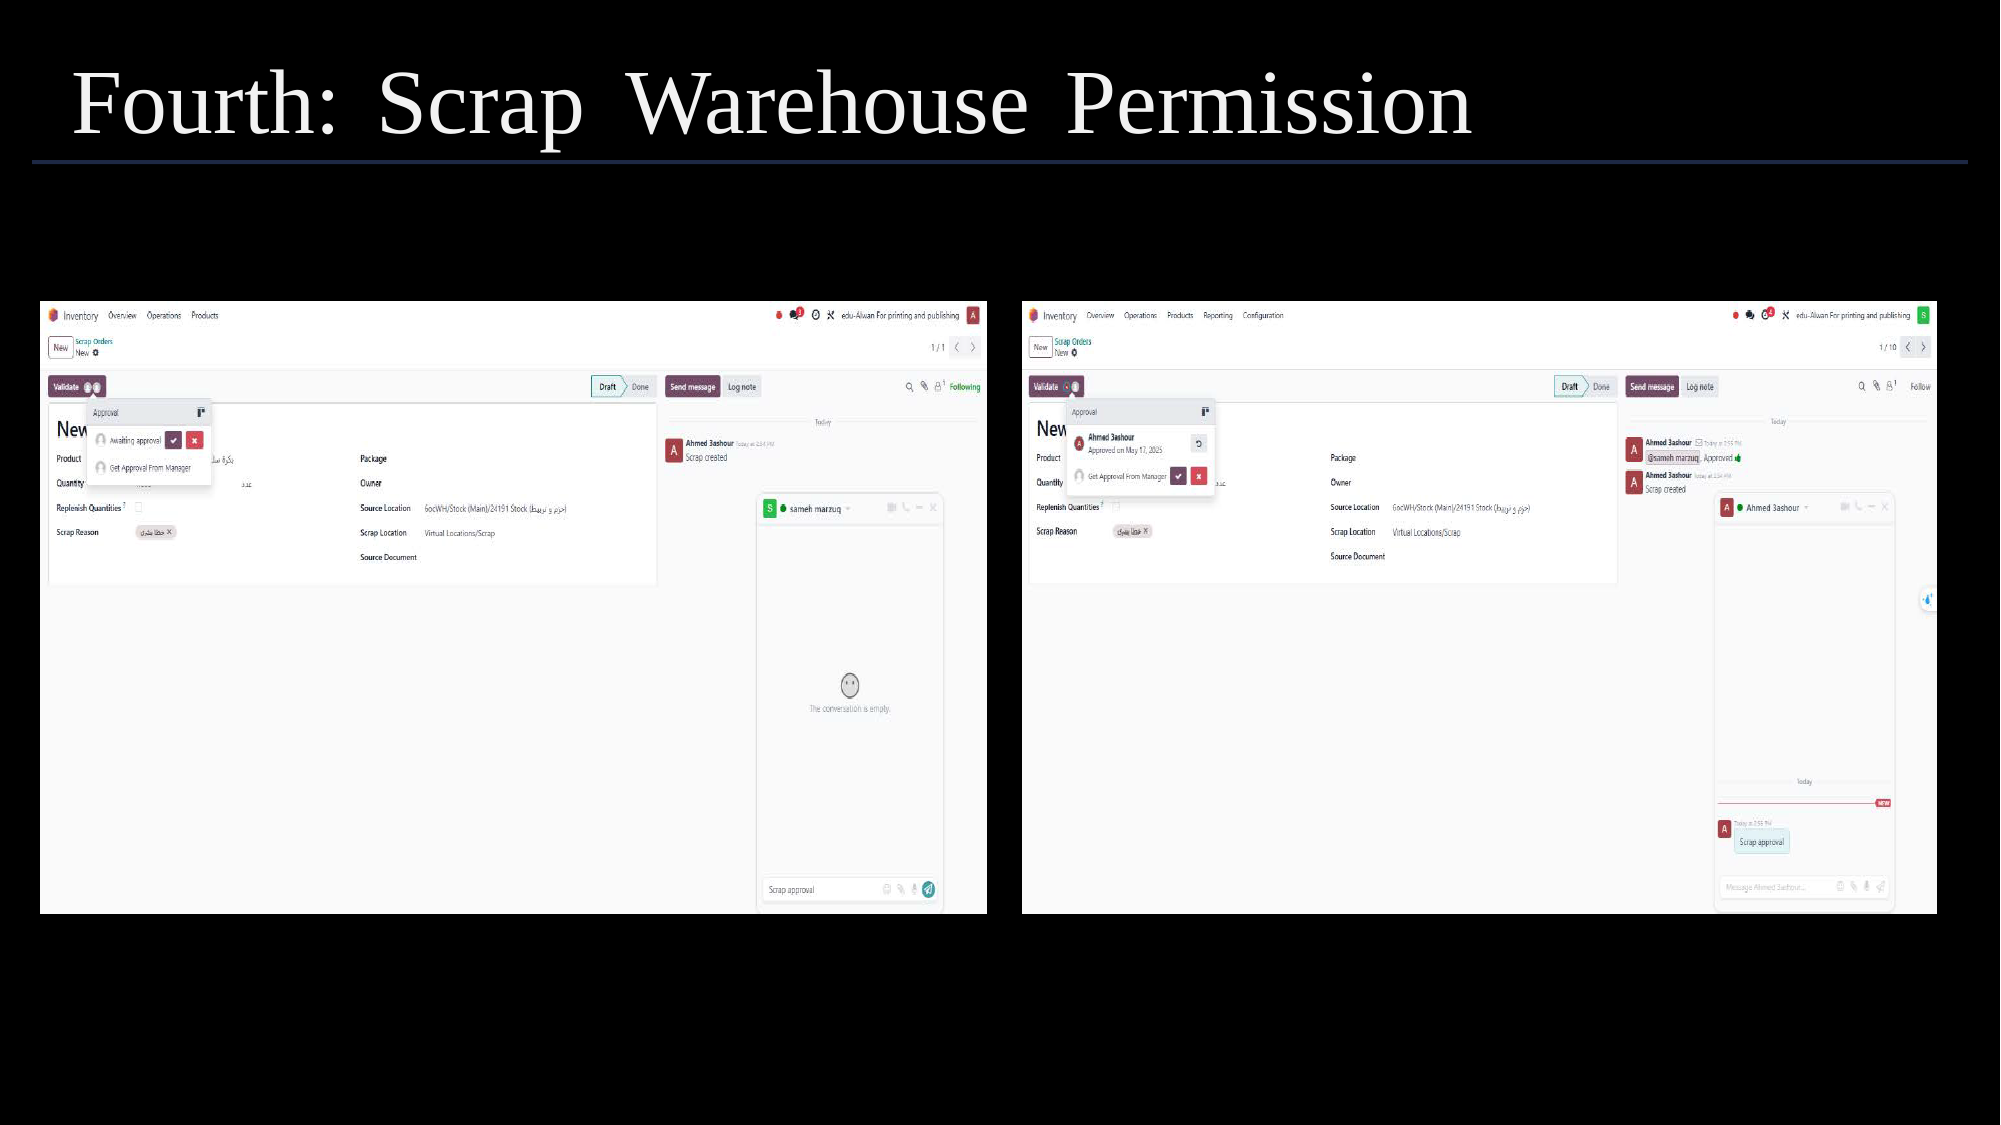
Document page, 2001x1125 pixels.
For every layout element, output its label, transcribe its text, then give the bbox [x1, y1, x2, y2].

title Fourth: [56, 46, 361, 160]
text_box Scrap [361, 46, 610, 162]
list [40, 301, 987, 914]
text_box Permission [1050, 46, 1498, 162]
picture [1022, 301, 1937, 914]
text_box Warehouse [610, 46, 1050, 162]
